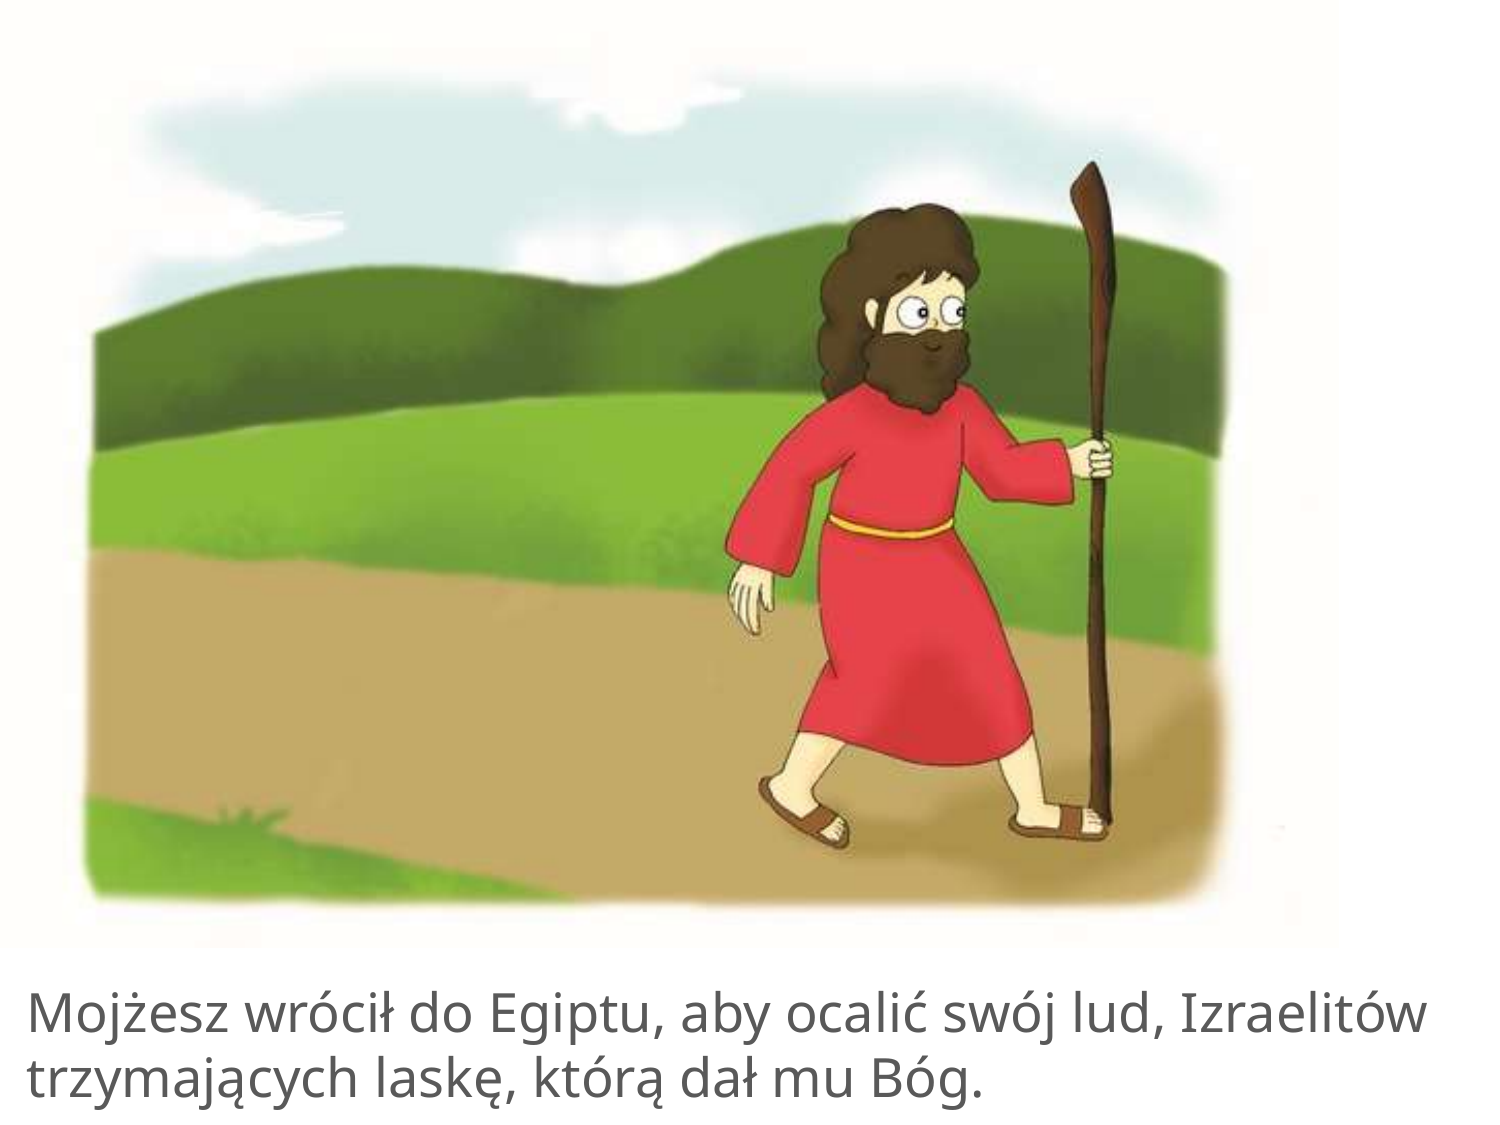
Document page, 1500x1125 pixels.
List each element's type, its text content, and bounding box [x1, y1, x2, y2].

picture [0, 0, 1339, 948]
text_box Mojżesz wrócił do Egiptu, aby ocalić swój lud, Izraelitów trzymających laskę, którą dał mu Bóg. [11, 971, 1498, 1116]
